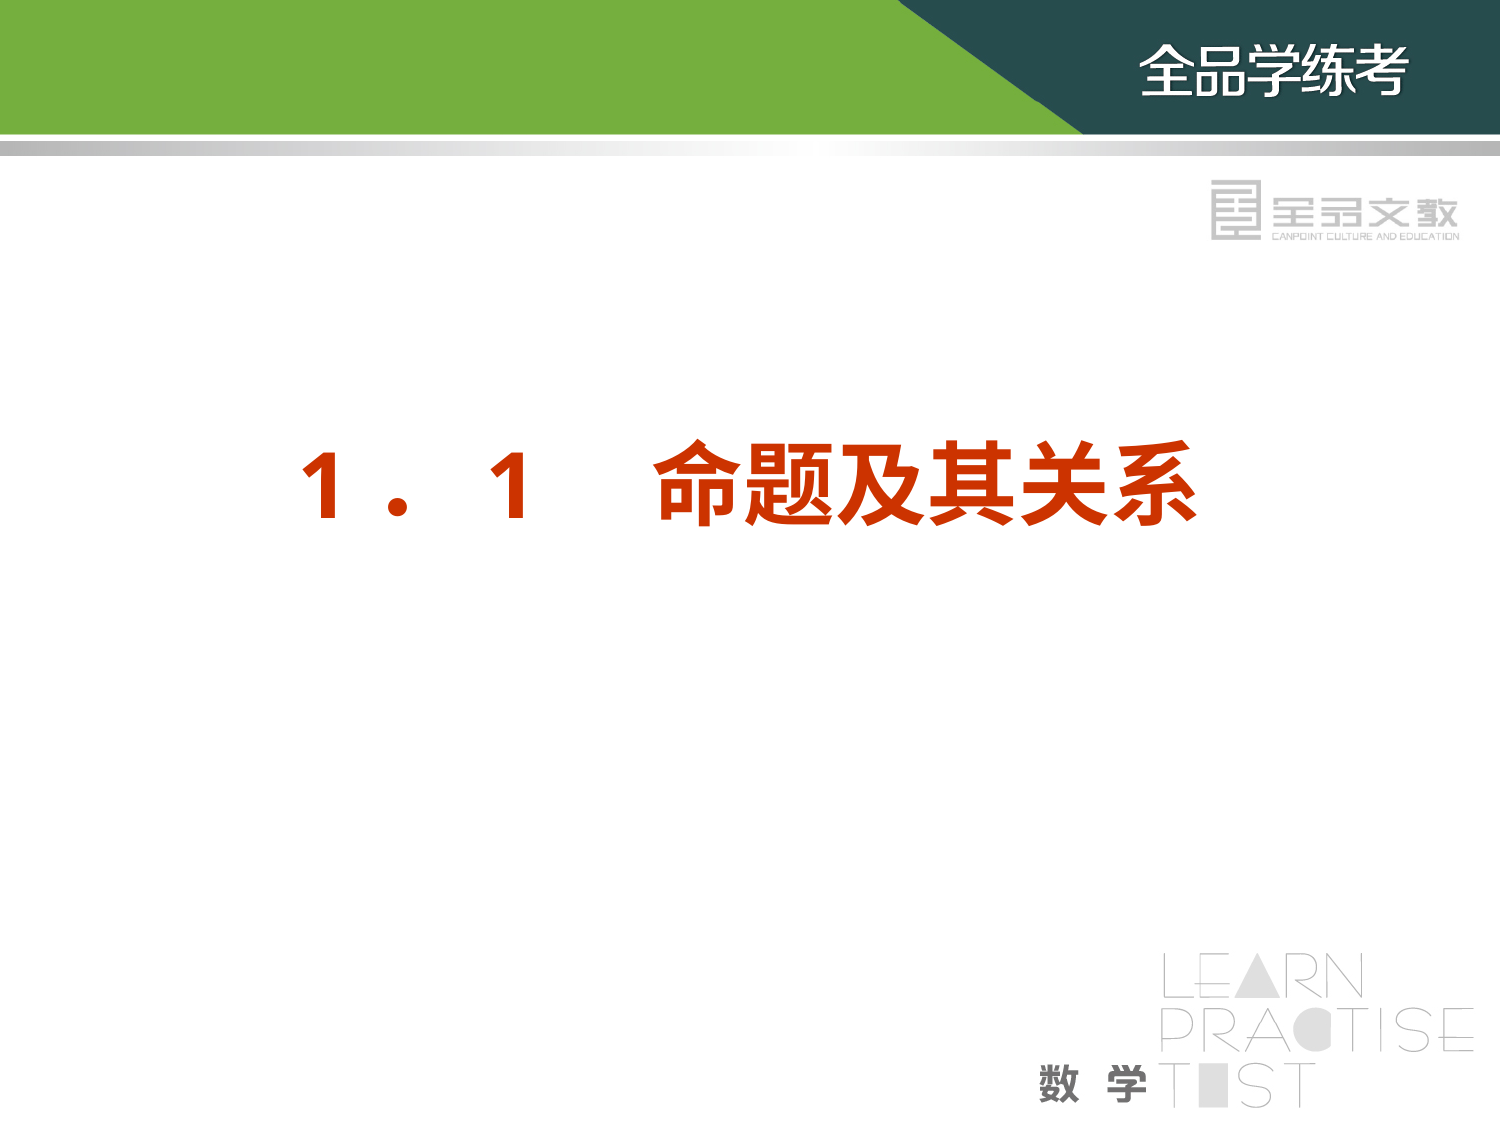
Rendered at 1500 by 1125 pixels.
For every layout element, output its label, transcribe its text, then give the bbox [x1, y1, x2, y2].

text_box 1．1 命题及其关系 [53, 397, 1447, 676]
picture [0, 0, 1500, 1125]
